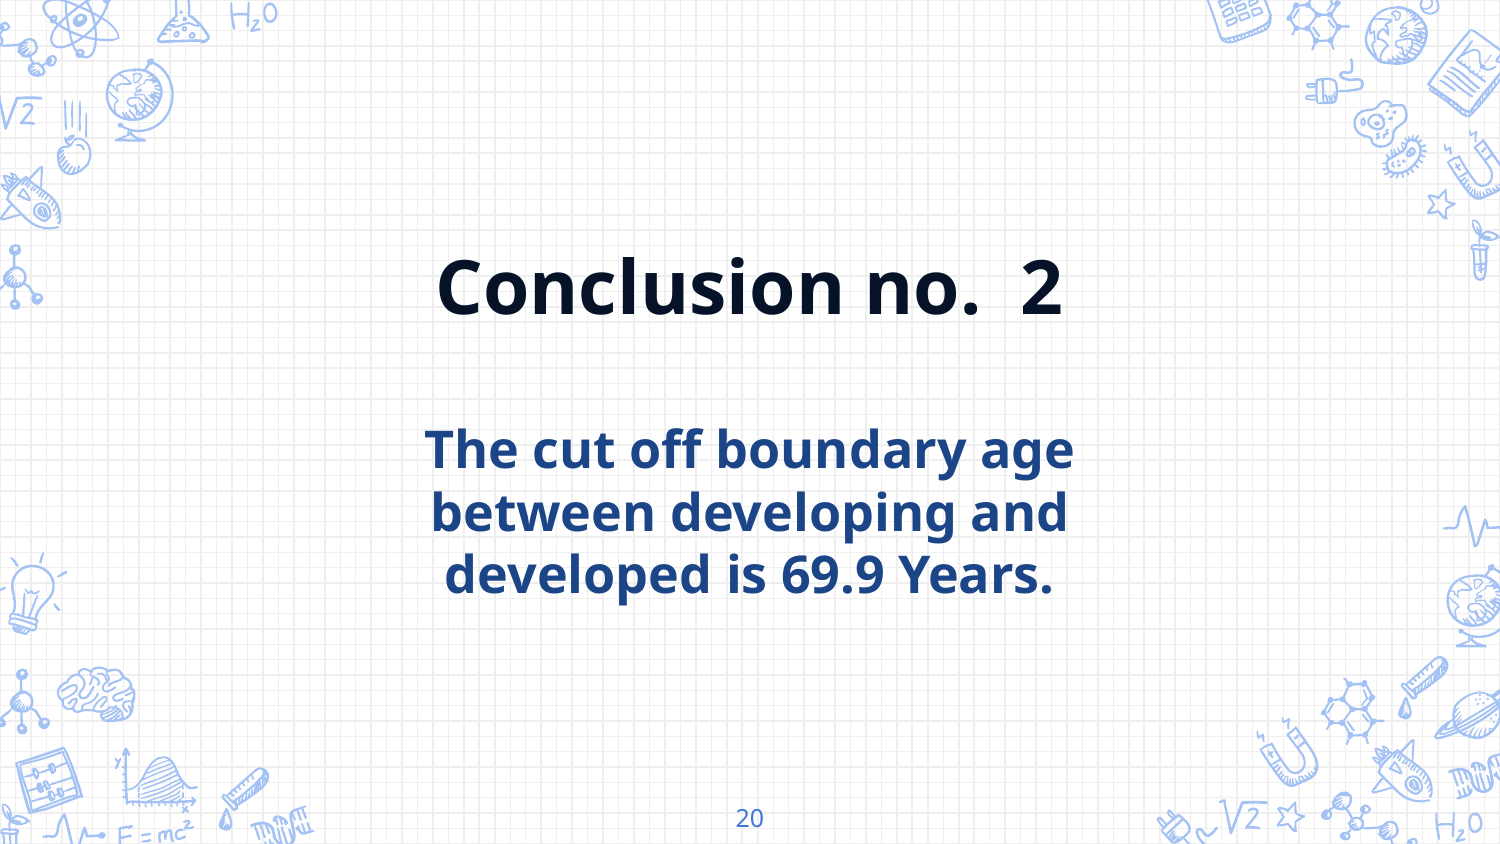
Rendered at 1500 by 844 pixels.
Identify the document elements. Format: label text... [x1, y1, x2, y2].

slide_number 20 [705, 796, 795, 844]
list Conclusion no. 2 The cut off boundary age between developing and developed is 69.9 Years. [354, 354, 1146, 490]
